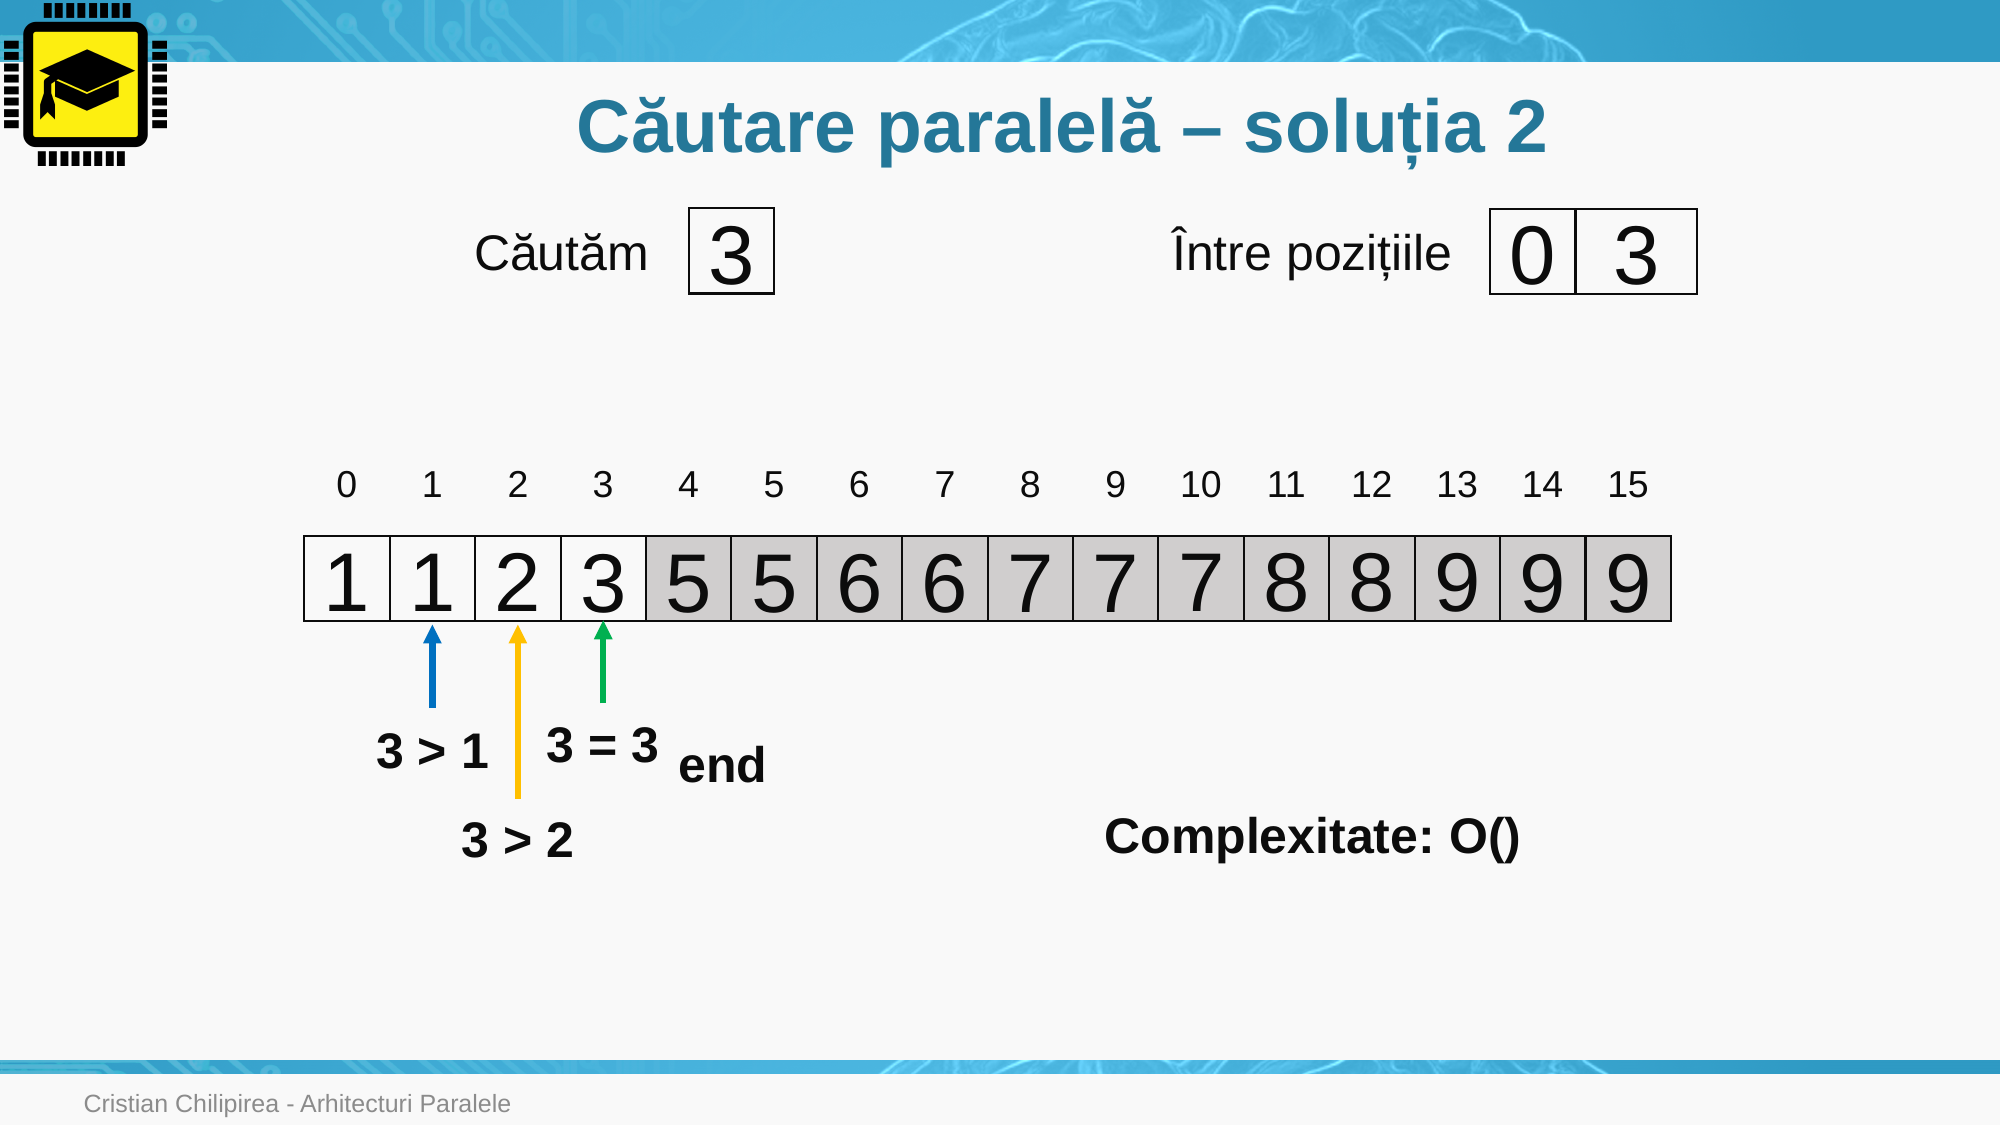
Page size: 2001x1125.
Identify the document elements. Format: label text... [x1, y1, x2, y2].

picture [0, 0, 2000, 166]
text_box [688, 207, 775, 295]
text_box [1005, 453, 1056, 513]
text_box 1 [303, 535, 389, 622]
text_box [1336, 453, 1408, 513]
text_box 2 [492, 453, 544, 513]
text_box 8 [1328, 535, 1414, 622]
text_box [1489, 208, 1698, 295]
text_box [834, 453, 885, 513]
text_box 5 [730, 535, 816, 622]
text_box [459, 212, 665, 288]
text_box 9 [1584, 535, 1672, 622]
text_box 1 [389, 535, 474, 622]
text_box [1507, 453, 1579, 513]
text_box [919, 453, 971, 513]
text_box 1 [407, 453, 458, 513]
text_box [1592, 453, 1664, 513]
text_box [1421, 453, 1493, 513]
text_box 6 [816, 535, 901, 622]
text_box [1090, 453, 1142, 513]
text_box 9 [1499, 535, 1584, 622]
text_box 6 [901, 535, 987, 622]
text_box 7 [987, 535, 1072, 622]
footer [68, 1083, 1542, 1125]
text_box 7 [1072, 535, 1157, 622]
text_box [532, 705, 783, 800]
text_box 0 [321, 453, 373, 513]
picture [0, 1060, 2000, 1074]
text_box 5 [645, 535, 730, 622]
text_box 3 [560, 535, 645, 622]
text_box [1157, 212, 1468, 288]
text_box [1252, 453, 1321, 513]
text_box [1165, 453, 1237, 513]
text_box 3 [578, 453, 629, 513]
text_box 7 [1157, 535, 1243, 622]
text_box 9 [1414, 535, 1499, 622]
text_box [446, 800, 590, 876]
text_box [663, 453, 714, 513]
title Căutare paralelă – soluția 2 [170, 76, 1955, 180]
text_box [361, 710, 504, 786]
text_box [748, 453, 800, 513]
text_box 8 [1243, 535, 1328, 622]
text_box 2 [474, 535, 560, 622]
